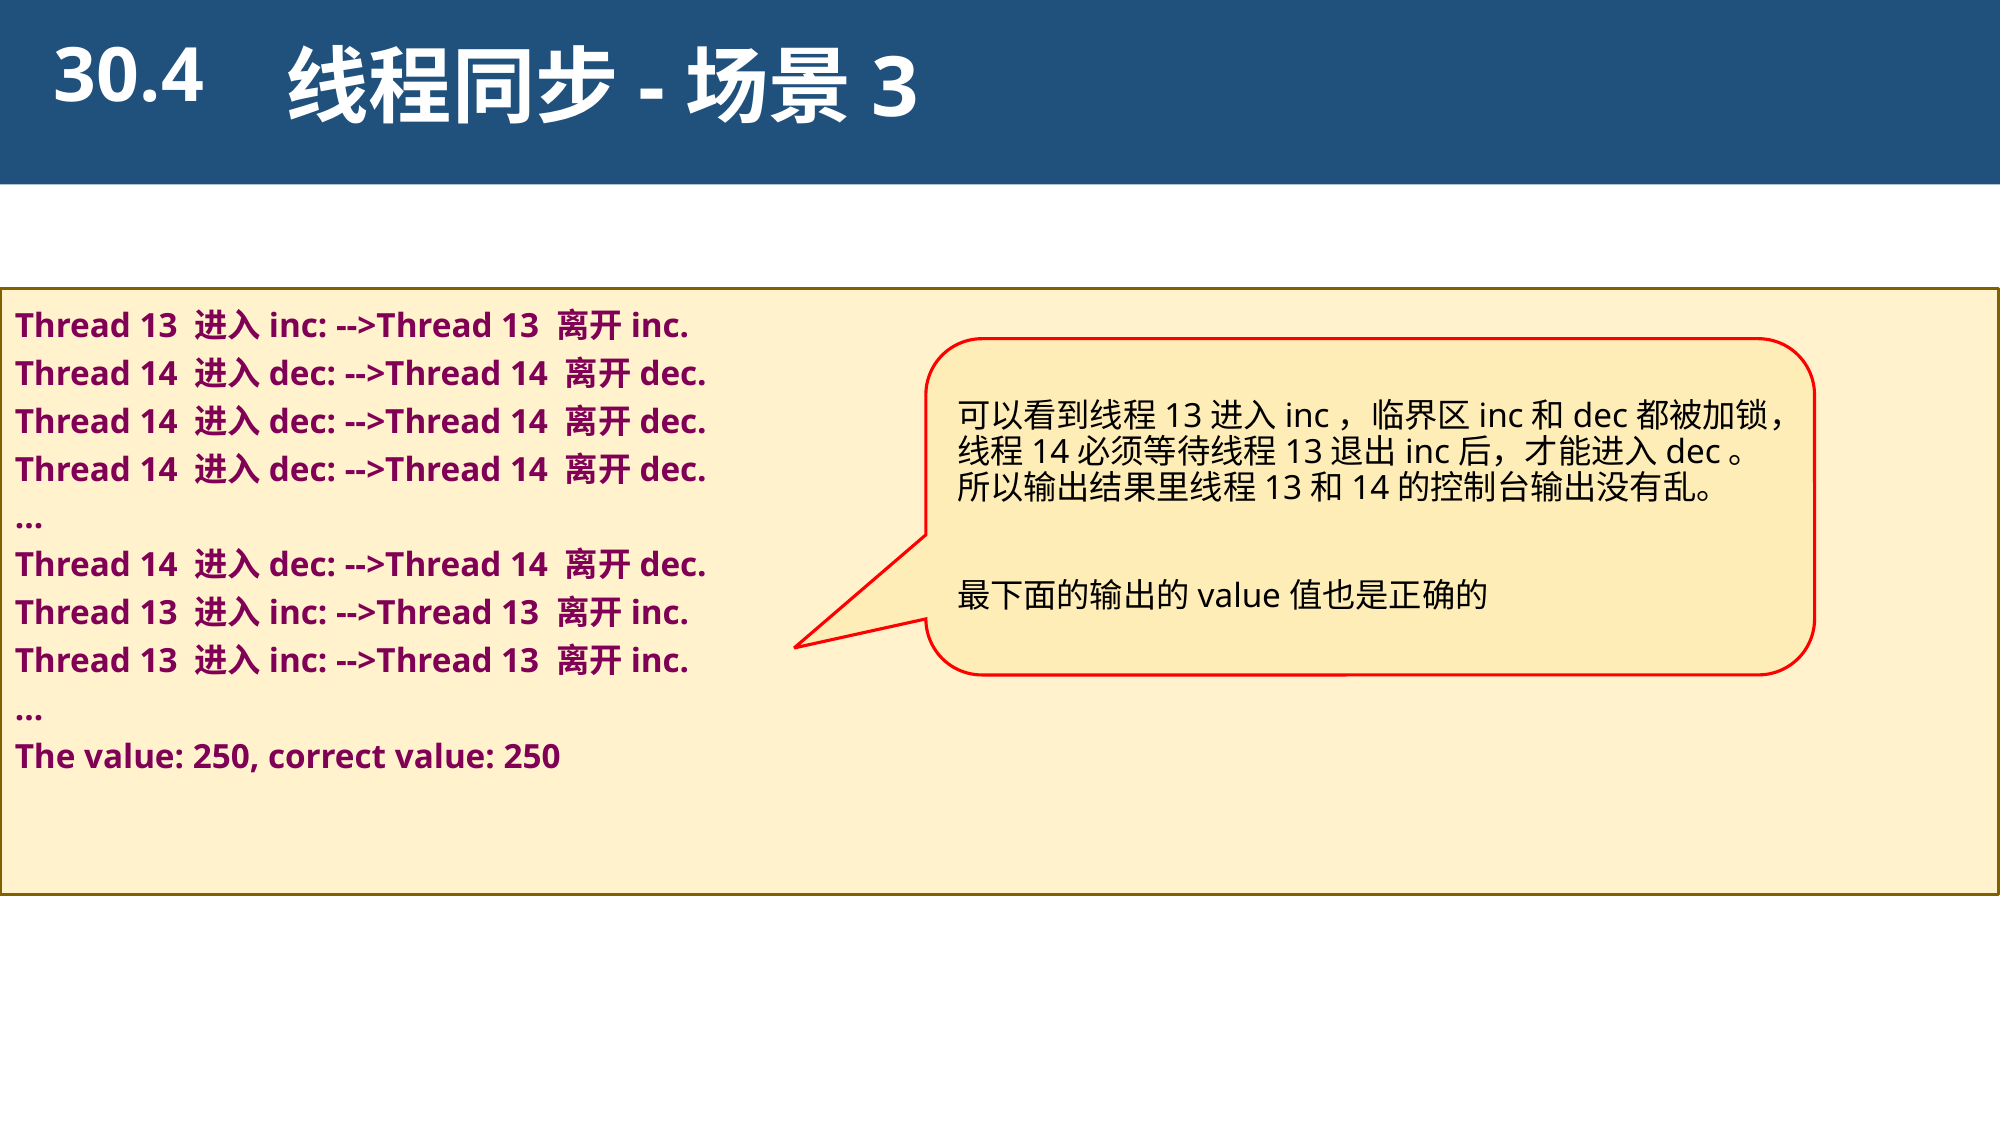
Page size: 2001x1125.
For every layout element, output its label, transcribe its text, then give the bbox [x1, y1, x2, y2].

list 30.4 [38, 28, 244, 166]
list 线程同步-场景3 [270, 36, 1730, 119]
text_box Thread 13 进入inc: -->Thread 13 离开inc. Thread 14 进入dec: -->Thread 14 离开dec. Thread 14 进入dec: -->Thread 14 离开dec. Thread 14 进入dec: -->Thread 14 离开dec. … Thread 14 进入dec: -->Thread 14 离开dec. Thread 13 进入inc: -->Thread 13 离开inc. Thread 13 进入inc: -->Thread 13 离开inc. … The value: 250, correct value: 250 [0, 288, 1999, 895]
text_box 可以看到线程13进入inc，临界区inc和dec都被加锁，线程14必须等待线程13退出inc后，才能进入dec。所以输出结果里线程13和14的控制台输出没有乱。 最下面的输出的value值也是正确的 [793, 337, 1816, 676]
